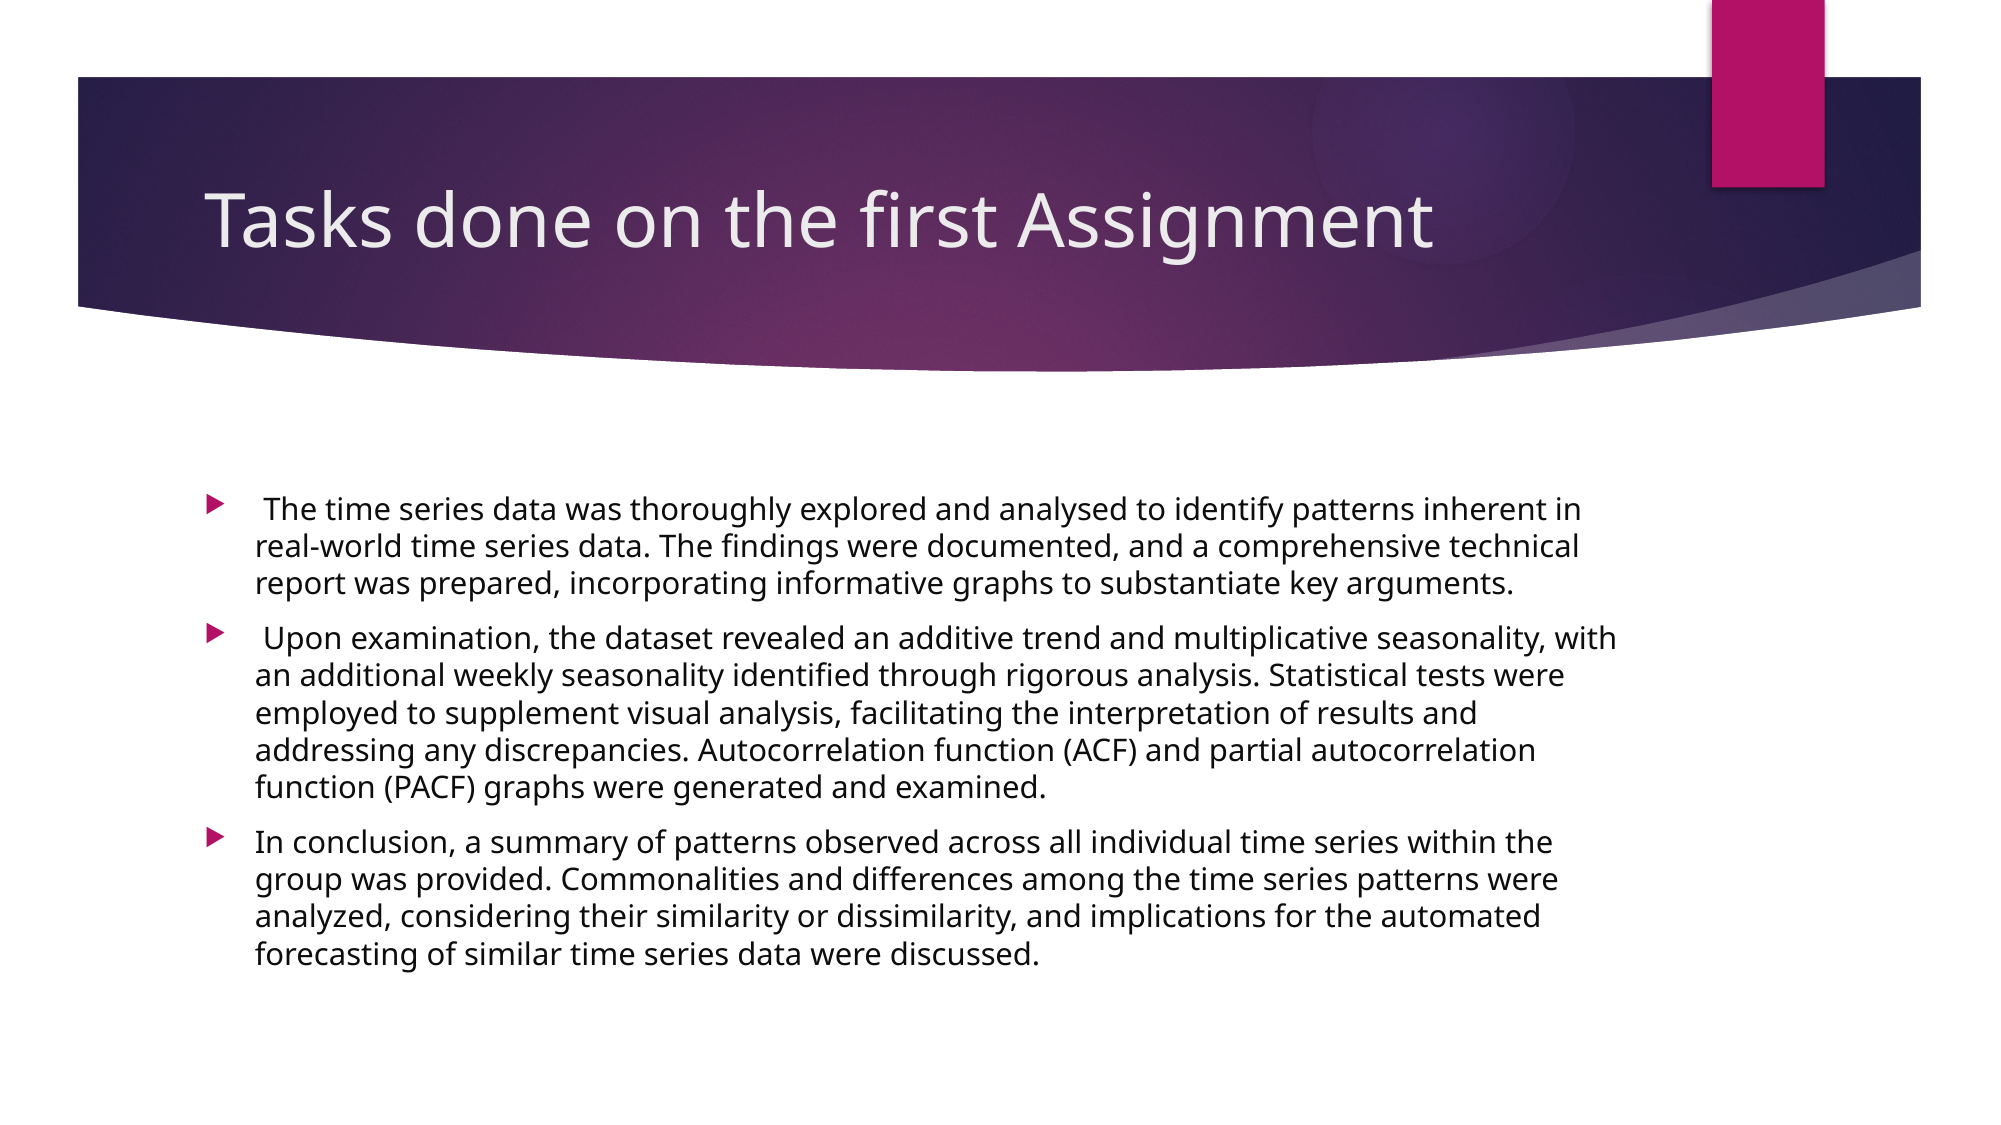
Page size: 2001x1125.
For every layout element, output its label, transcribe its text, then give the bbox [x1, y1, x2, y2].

list The time series data was thoroughly explored and analysed to identify patterns inherent in real-world time series data. The findings were documented, and a comprehensive technical report was prepared, incorporating informative graphs to substantiate key arguments. Upon examination, the dataset revealed an additive trend and multiplicative seasonality, with an additional weekly seasonality identified through rigorous analysis. Statistical tests were employed to supplement visual analysis, facilitating the interpretation of results and addressing any discrepancies. Autocorrelation function (ACF) and partial autocorrelation function (PACF) graphs were generated and examined. In conclusion, a summary of patterns observed across all individual time series within the group was provided. Commonalities and differences among the time series patterns were analyzed, considering their similarity or dissimilarity, and implications for the automated forecasting of similar time series data were discussed. [189, 427, 1638, 988]
title Tasks done on the first Assignment [189, 159, 1627, 276]
